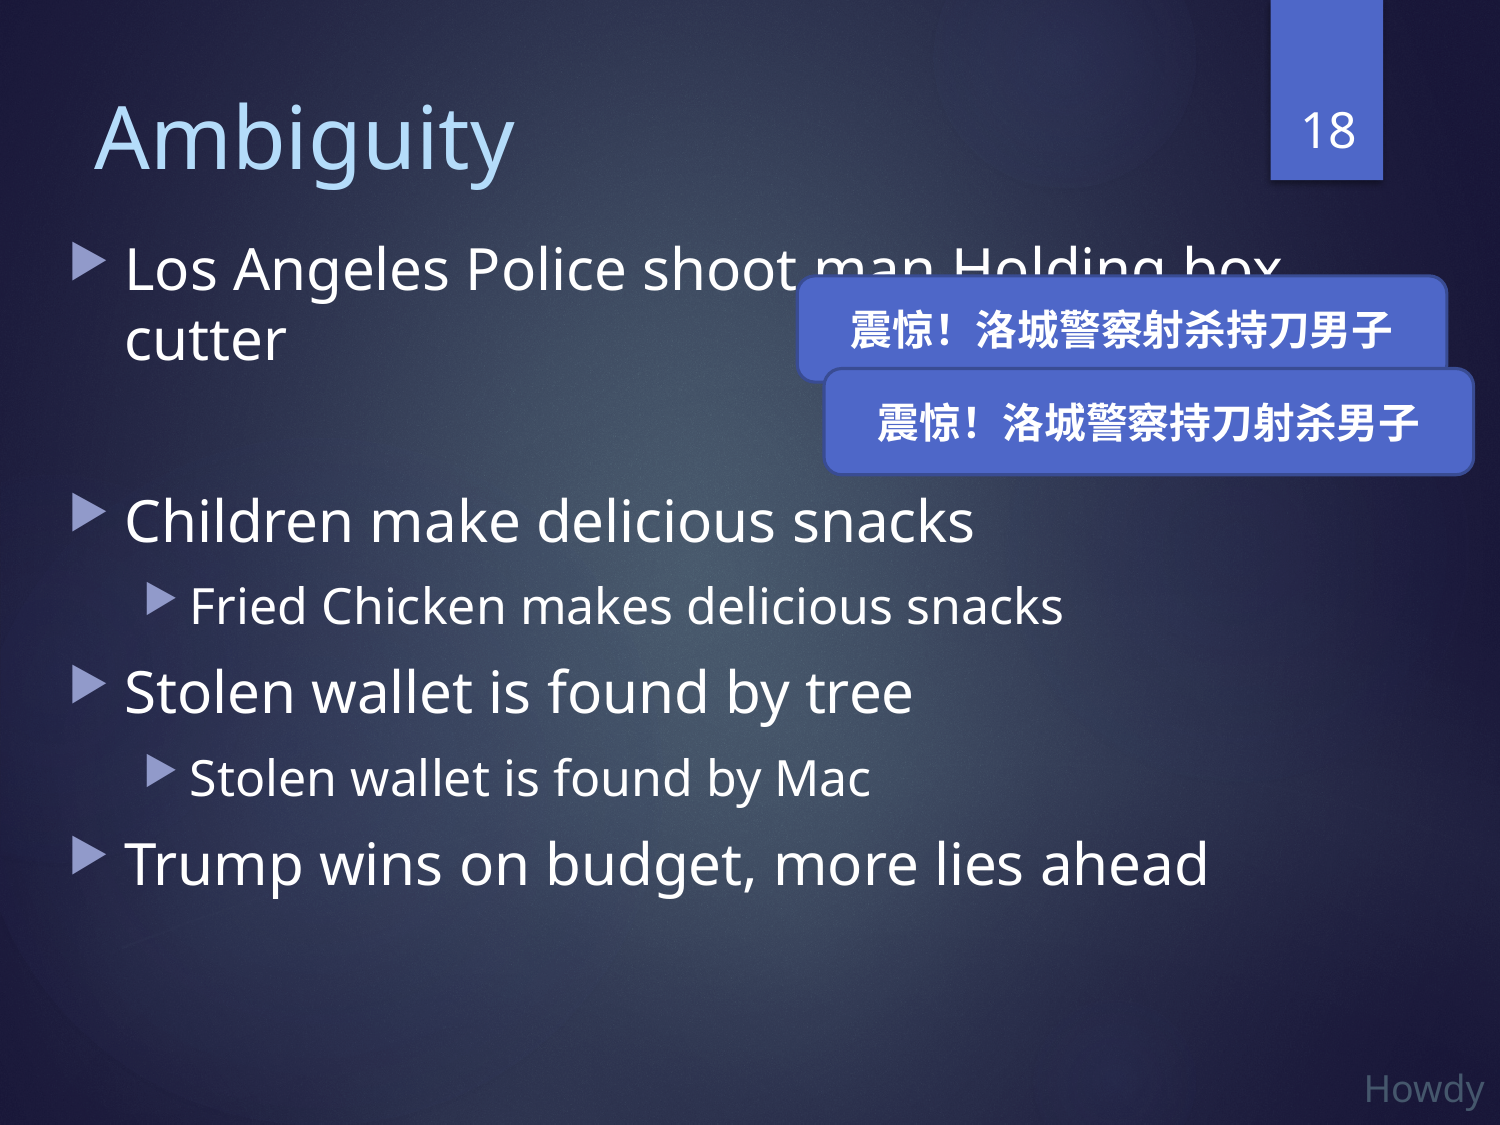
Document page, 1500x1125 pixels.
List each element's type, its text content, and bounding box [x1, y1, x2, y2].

list Los Angeles Police shoot man Holding box cutter Children make delicious snacks Fried Chicken makes delicious snacks Stolen wallet is found by tree Stolen wallet is found by Mac Trump wins on budget, more lies ahead [53, 224, 1474, 1090]
text_box 震惊！洛城警察射杀持刀男子 [795, 274, 1449, 384]
slide_number 18 [1277, 48, 1381, 175]
title Ambiguity [79, 74, 1237, 224]
text_box 震惊！洛城警察持刀射杀男子 [822, 366, 1476, 477]
